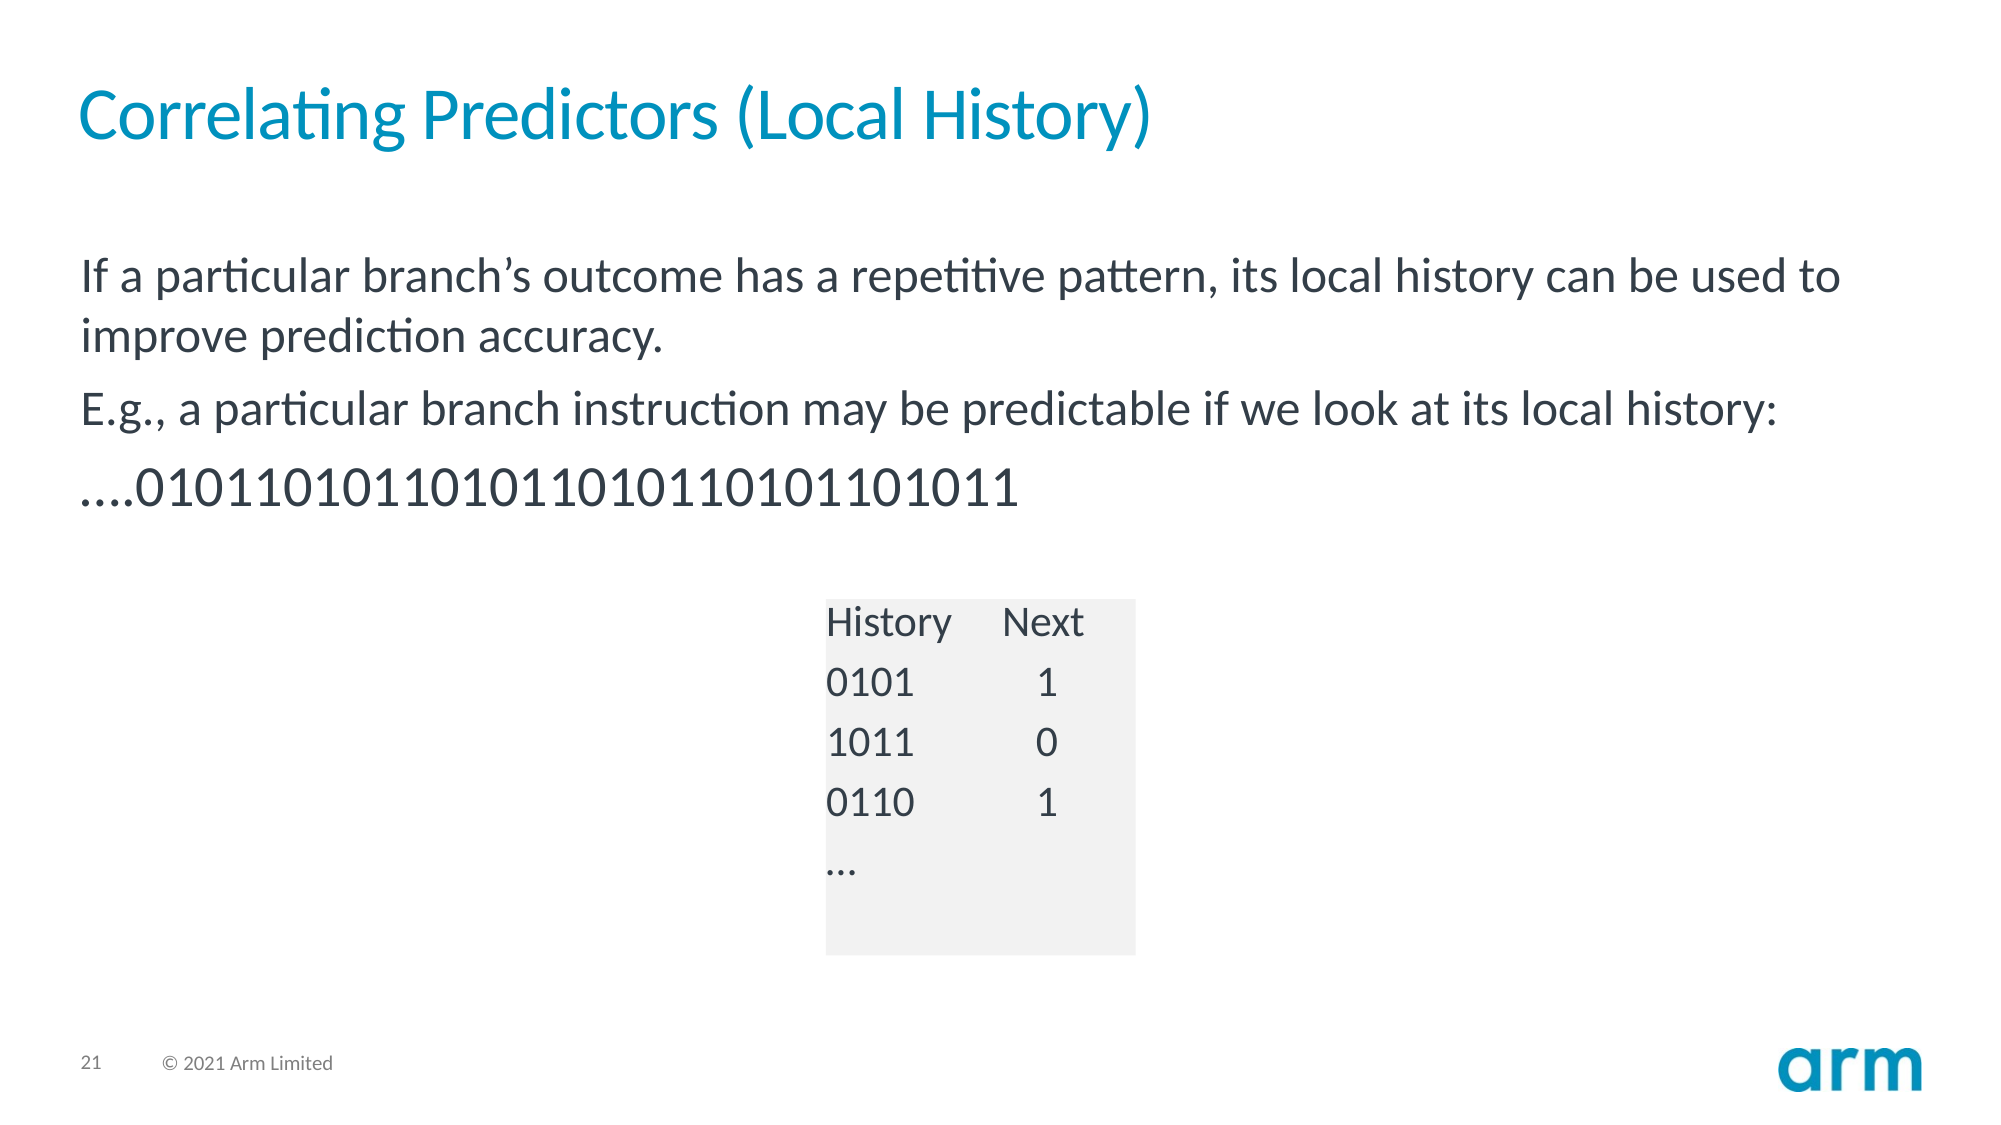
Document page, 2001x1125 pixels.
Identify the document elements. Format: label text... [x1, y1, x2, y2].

picture [1778, 1048, 1794, 1067]
list If a particular branch’s outcome has a repetitive pattern, its local history can be used to improve prediction accuracy. E.g., a particular branch instruction may be predictable if we look at its local history: ….010110101101011010110101101011 [80, 242, 1915, 600]
picture [1889, 1048, 1903, 1053]
text_box [825, 600, 1137, 956]
title Correlating Predictors (Local History) [78, 78, 1922, 186]
picture [1803, 1048, 1922, 1092]
text_box History Next 0101 1 1011 0 0110 1 … [825, 599, 1136, 886]
picture [1911, 1048, 1922, 1062]
picture [1778, 1072, 1794, 1092]
picture [1788, 1056, 1812, 1083]
